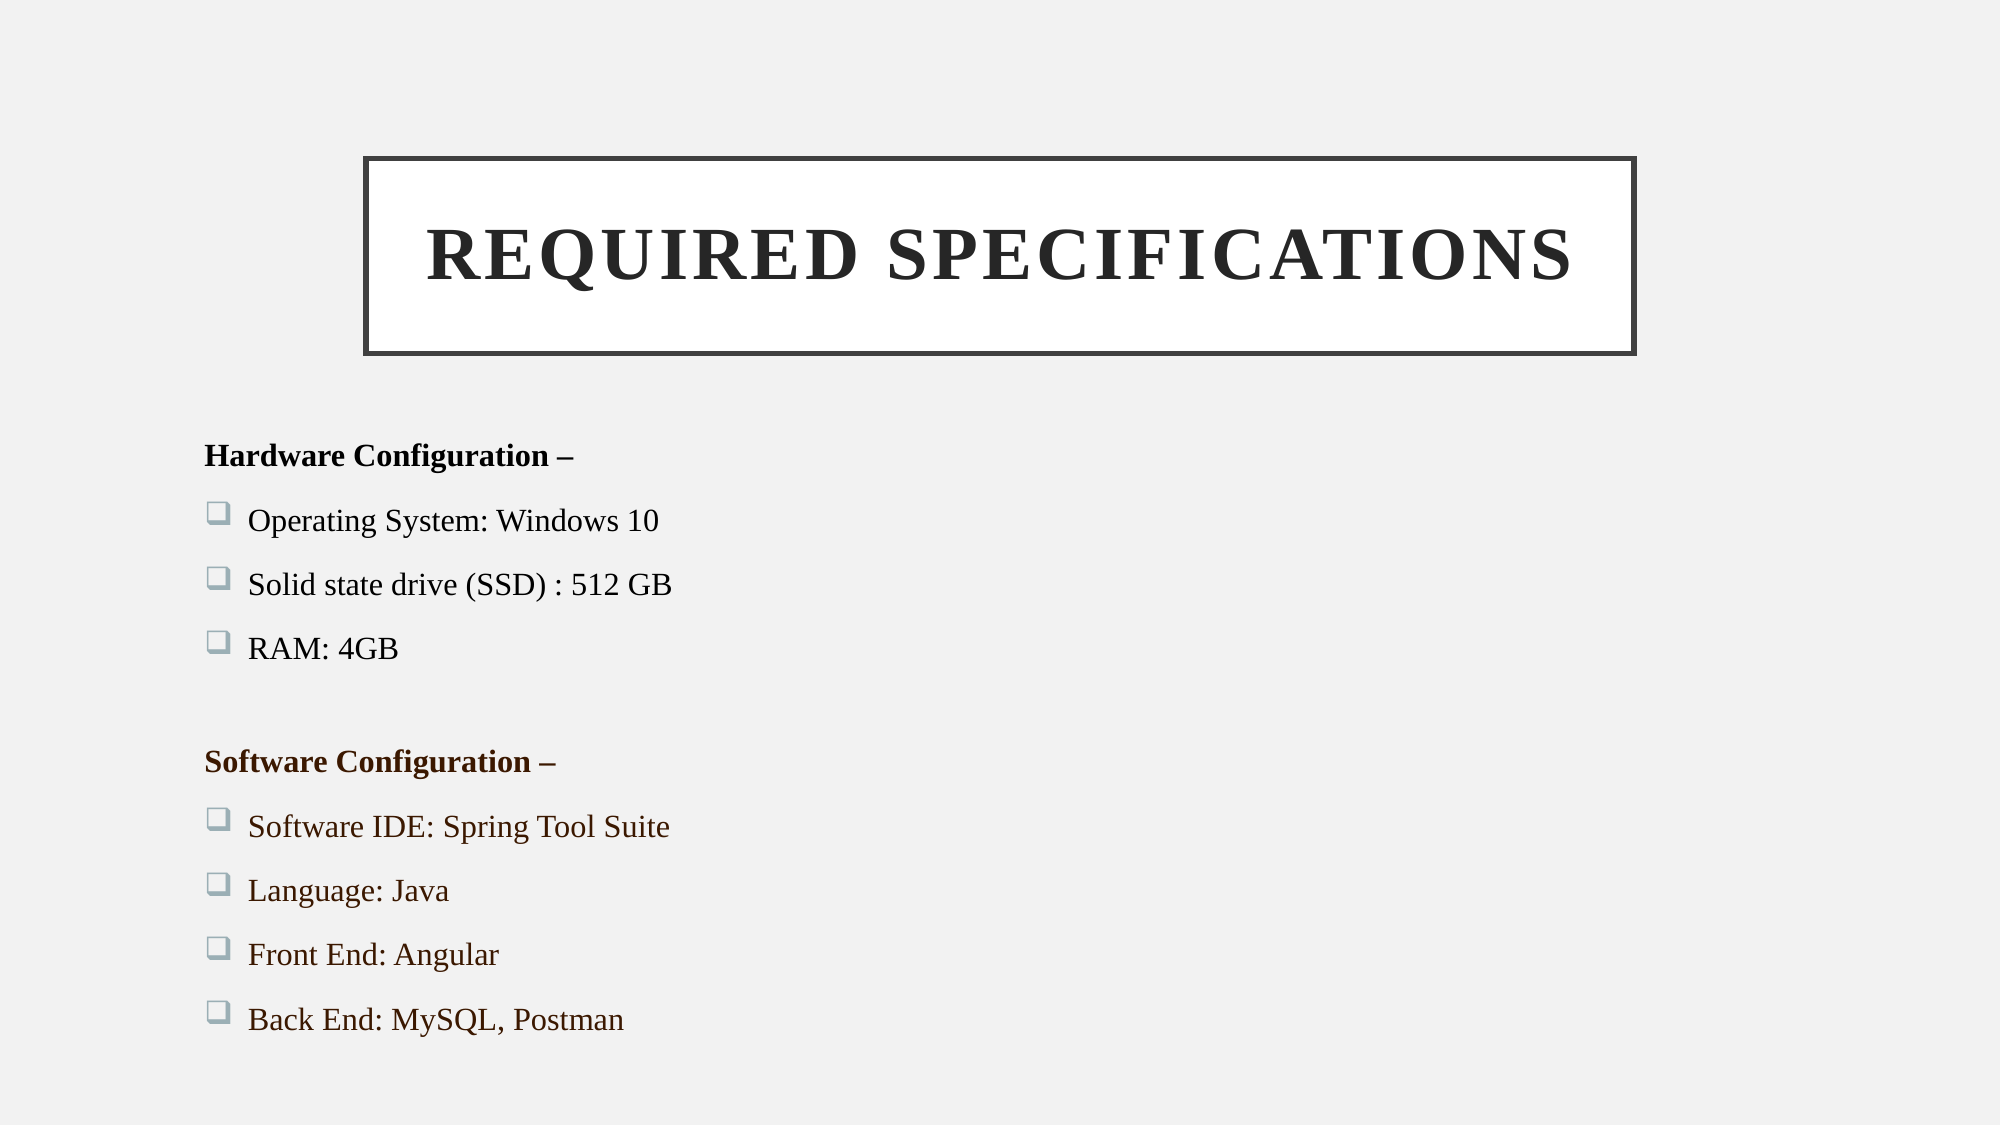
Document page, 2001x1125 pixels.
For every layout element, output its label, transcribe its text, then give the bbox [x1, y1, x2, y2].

list Hardware Configuration – Operating System: Windows 10 Solid state drive (SSD) : 512 GB RAM: 4GB Software Configuration – Software IDE: Spring Tool Suite Language: Java Front End: Angular Back End: MySQL, Postman [189, 427, 1638, 1050]
title REQUIRED SPECIFICATIONS [363, 156, 1637, 356]
